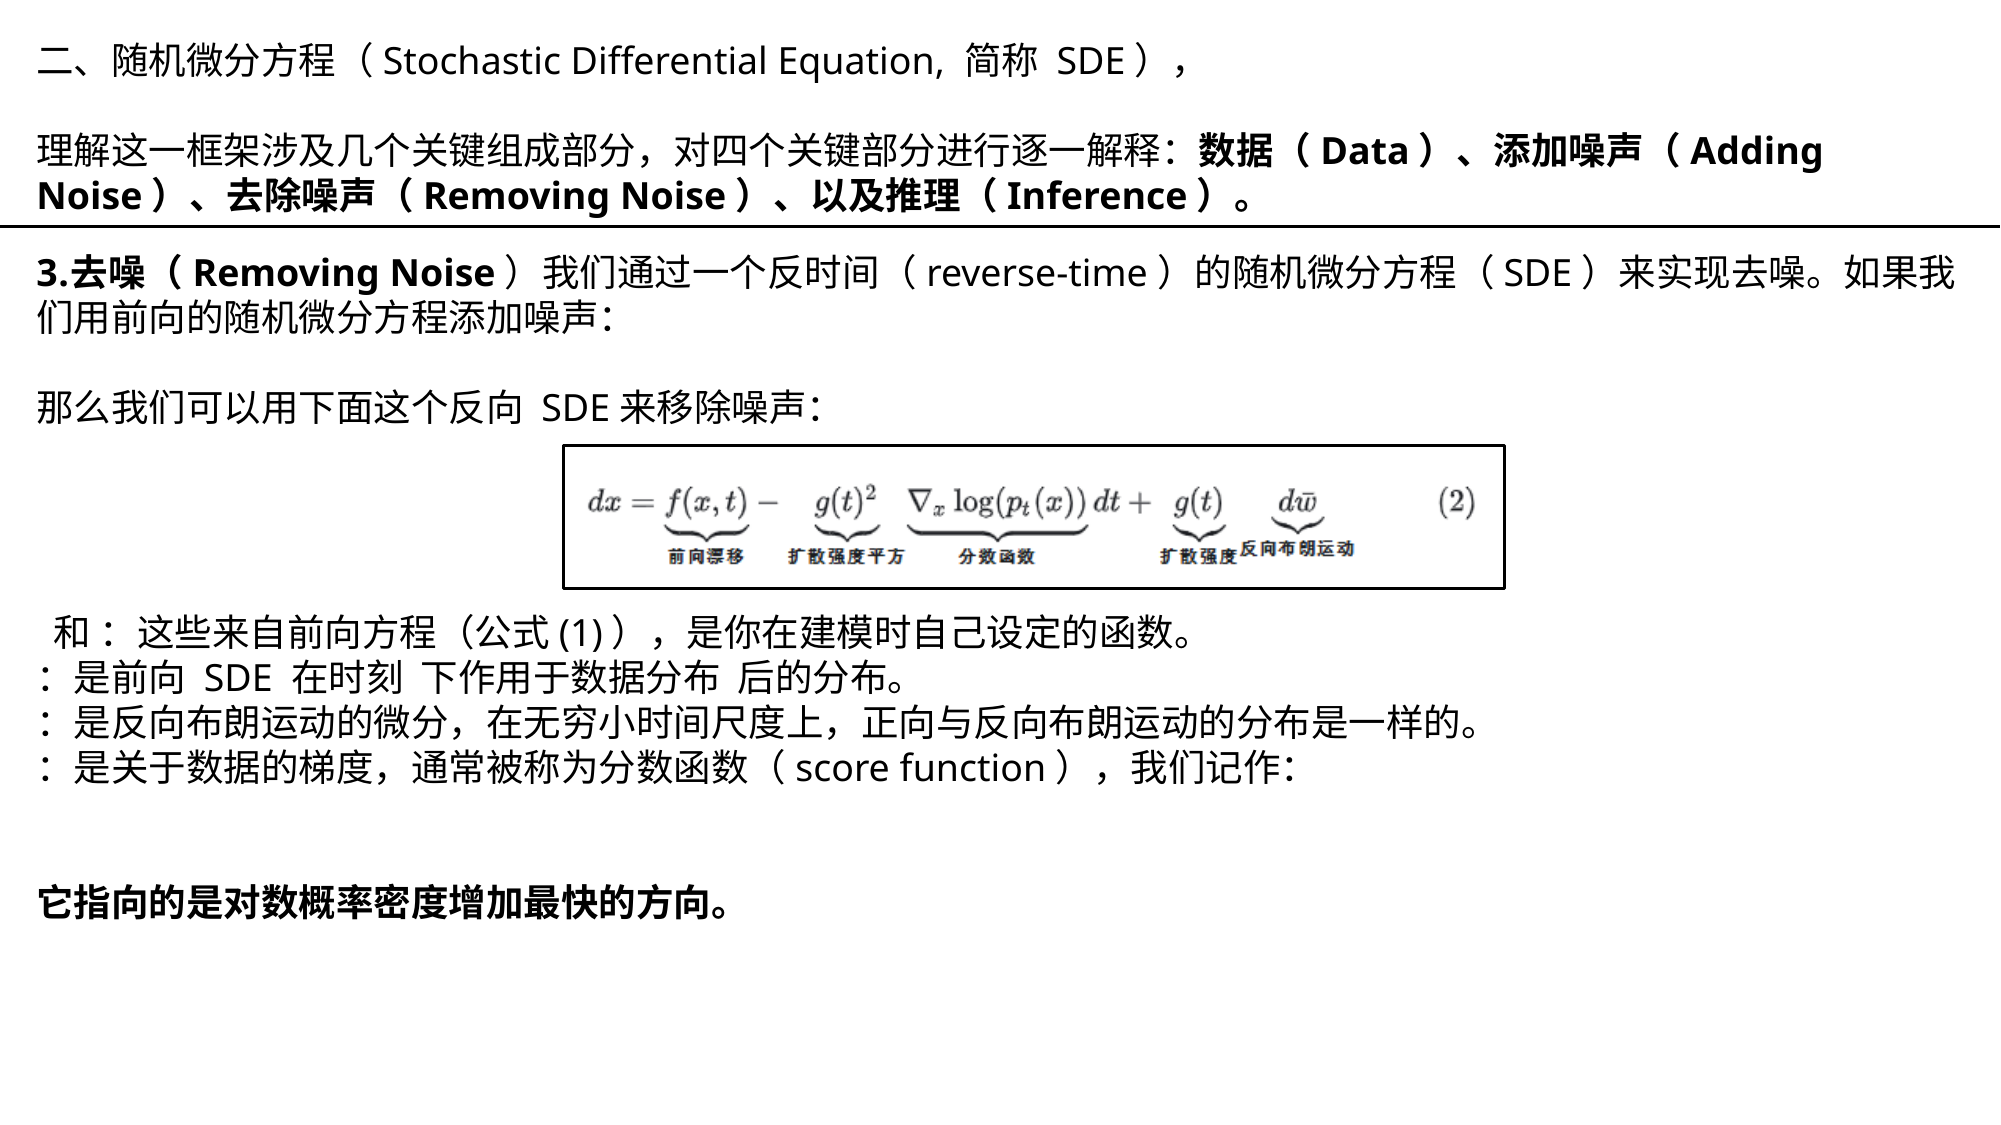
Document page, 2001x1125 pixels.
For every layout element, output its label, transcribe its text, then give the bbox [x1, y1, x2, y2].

picture [565, 446, 1503, 588]
text_box 二、随机微分方程（Stochastic Differential Equation, 简称 SDE）， 理解这一框架涉及几个关键组成部分，对四个关键部分进行逐一解释：数据（Data）、添加噪声（Adding Noise）、去除噪声（Removing Noise）、以及推理（Inference）。 [21, 29, 1979, 225]
